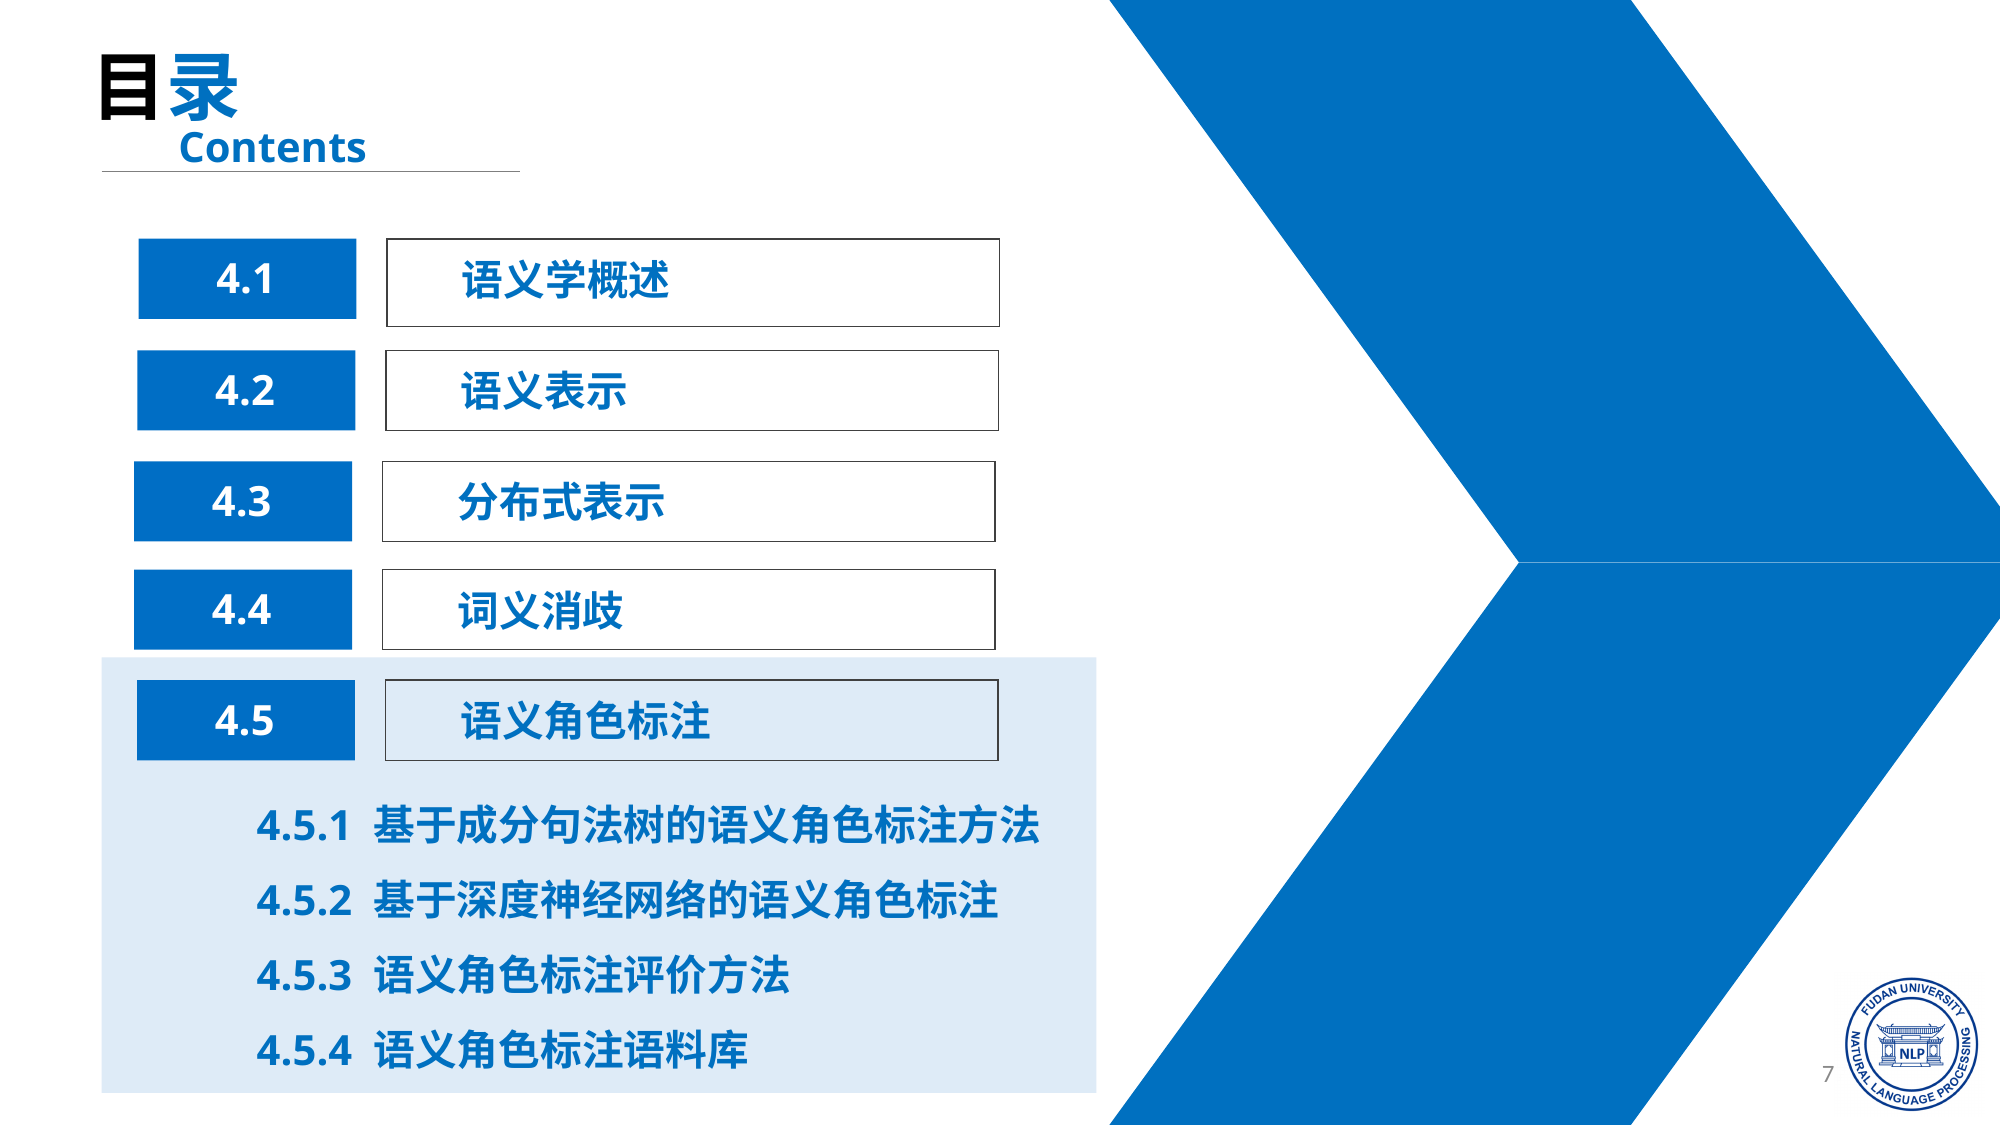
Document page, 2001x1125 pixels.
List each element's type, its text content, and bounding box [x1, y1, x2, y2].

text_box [138, 238, 357, 320]
text_box 4.5.1 基于成分句法树的语义角色标注方法 4.5.2 基于深度神经网络的语义角色标注 4.5.3 语义角色标注评价方法 4.5.4 语义角色标注语料库 [241, 766, 1129, 1082]
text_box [385, 350, 999, 431]
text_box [382, 461, 996, 542]
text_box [137, 350, 356, 431]
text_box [385, 679, 999, 761]
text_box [136, 679, 356, 761]
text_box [386, 238, 1001, 327]
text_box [133, 569, 353, 650]
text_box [133, 461, 353, 542]
slide_number 77 [1412, 1042, 1863, 1103]
text_box [1109, 0, 2000, 563]
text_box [76, 31, 521, 180]
picture [1834, 972, 1985, 1117]
text_box [101, 657, 1097, 1093]
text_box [382, 569, 996, 650]
text_box [1109, 563, 2000, 1125]
